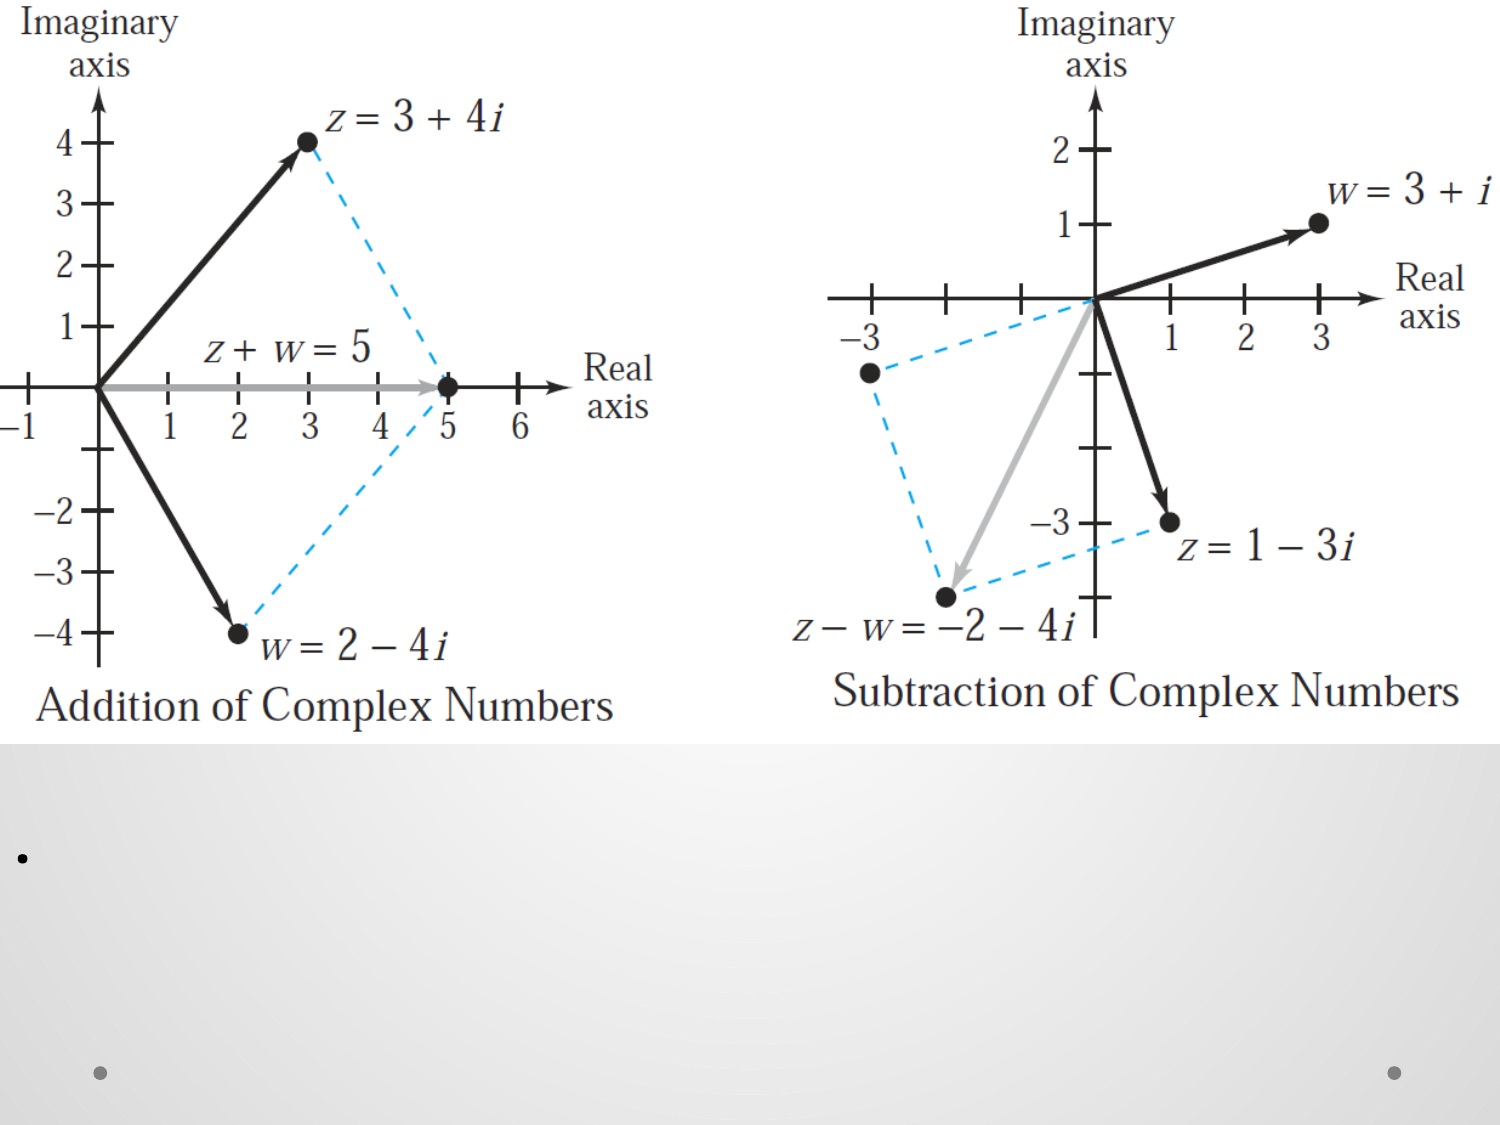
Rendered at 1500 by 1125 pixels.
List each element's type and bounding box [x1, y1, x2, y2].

picture [0, 0, 1500, 745]
